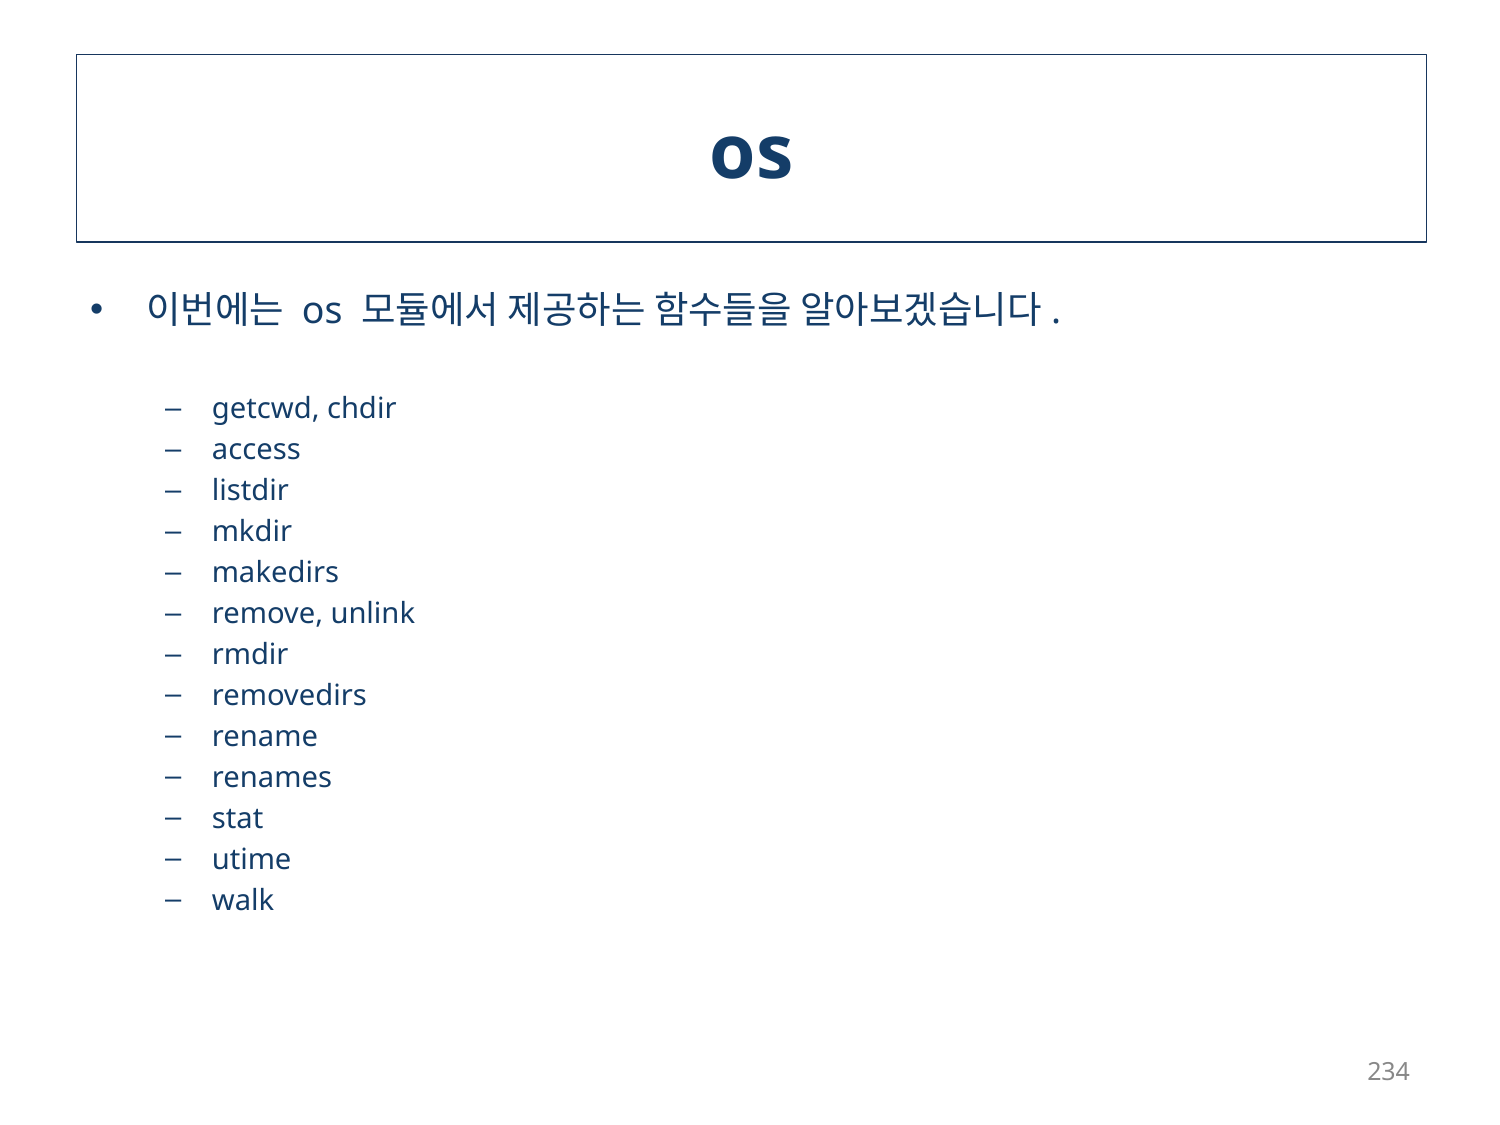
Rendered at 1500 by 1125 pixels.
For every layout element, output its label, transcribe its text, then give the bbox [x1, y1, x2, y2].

title os [76, 54, 1427, 243]
list 이번에는 os 모듈에서 제공하는 함수들을 알아보겠습니다. getcwd, chdir access listdir mkdir makedirs remove, unlink rmdir removedirs rename renames stat utime walk [75, 278, 1425, 1090]
slide_number 234 [1074, 1042, 1425, 1103]
